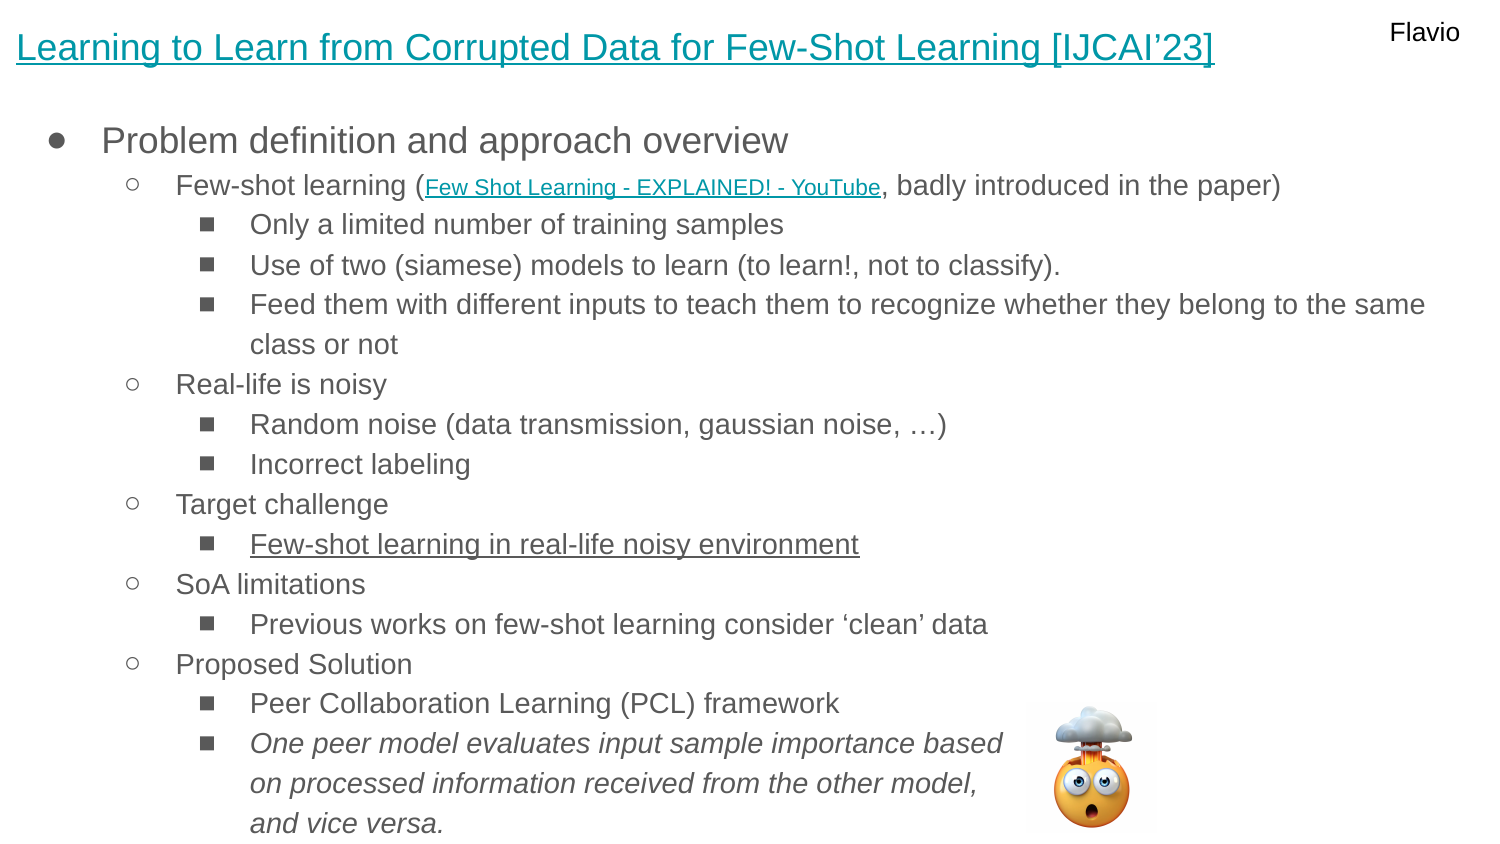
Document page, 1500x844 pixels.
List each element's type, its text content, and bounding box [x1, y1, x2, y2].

list Problem definition and approach overview Few-shot learning (Few Shot Learning - EXPLAINED! - YouTube, badly introduced in the paper) Only a limited number of training samples Use of two (siamese) models to learn (to learn!, not to classify). Feed them with different inputs to teach them to recognize whether they belong to the same class or not Real-life is noisy Random noise (data transmission, gaussian noise, …) Incorrect labeling Target challenge Few-shot learning in real-life noisy environment SoA limitations Previous works on few-shot learning consider ‘clean’ data Proposed Solution Peer Collaboration Learning (PCL) framework One peer model evaluates input sample importance based on processed information received from the other model, and vice versa. [12, 94, 1484, 844]
title Learning to Learn from Corrupted Data for Few-Shot Learning [IJCAI’23] [1, 7, 1399, 102]
title Flavio [1350, 0, 1500, 62]
picture [1026, 702, 1158, 833]
